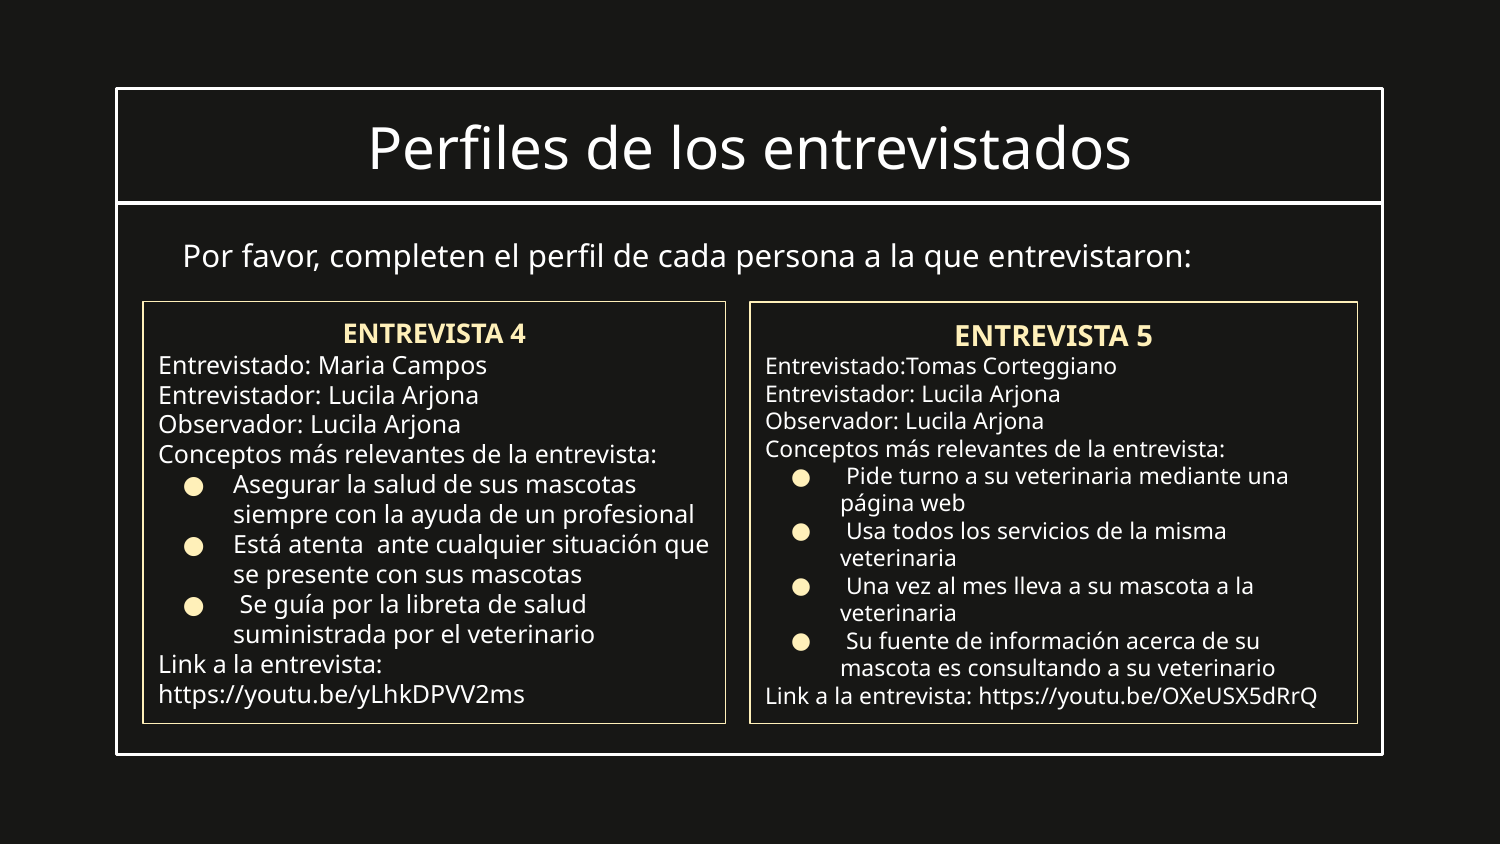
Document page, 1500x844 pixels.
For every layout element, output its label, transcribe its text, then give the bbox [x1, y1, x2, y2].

text_box ENTREVISTA 5 Entrevistado:Tomas Corteggiano Entrevistador: Lucila Arjona Observador: Lucila Arjona Conceptos más relevantes de la entrevista: Pide turno a su veterinaria mediante una página web Usa todos los servicios de la misma veterinaria Una vez al mes lleva a su mascota a la veterinaria Su fuente de información acerca de su mascota es consultando a su veterinario Link a la entrevista: https://youtu.be/OXeUSX5dRrQ [750, 301, 1358, 724]
title Perfiles de los entrevistados [116, 106, 1383, 185]
text_box ENTREVISTA 4 Entrevistado: Maria Campos Entrevistador: Lucila Arjona Observador: Lucila Arjona Conceptos más relevantes de la entrevista: Asegurar la salud de sus mascotas siempre con la ayuda de un profesional Está atenta ante cualquier situación que se presente con sus mascotas Se guía por la libreta de salud suministrada por el veterinario Link a la entrevista: https://youtu.be/yLhkDPVV2ms [143, 301, 726, 724]
text_box Por favor, completen el perfil de cada persona a la que entrevistaron: [167, 220, 1297, 334]
